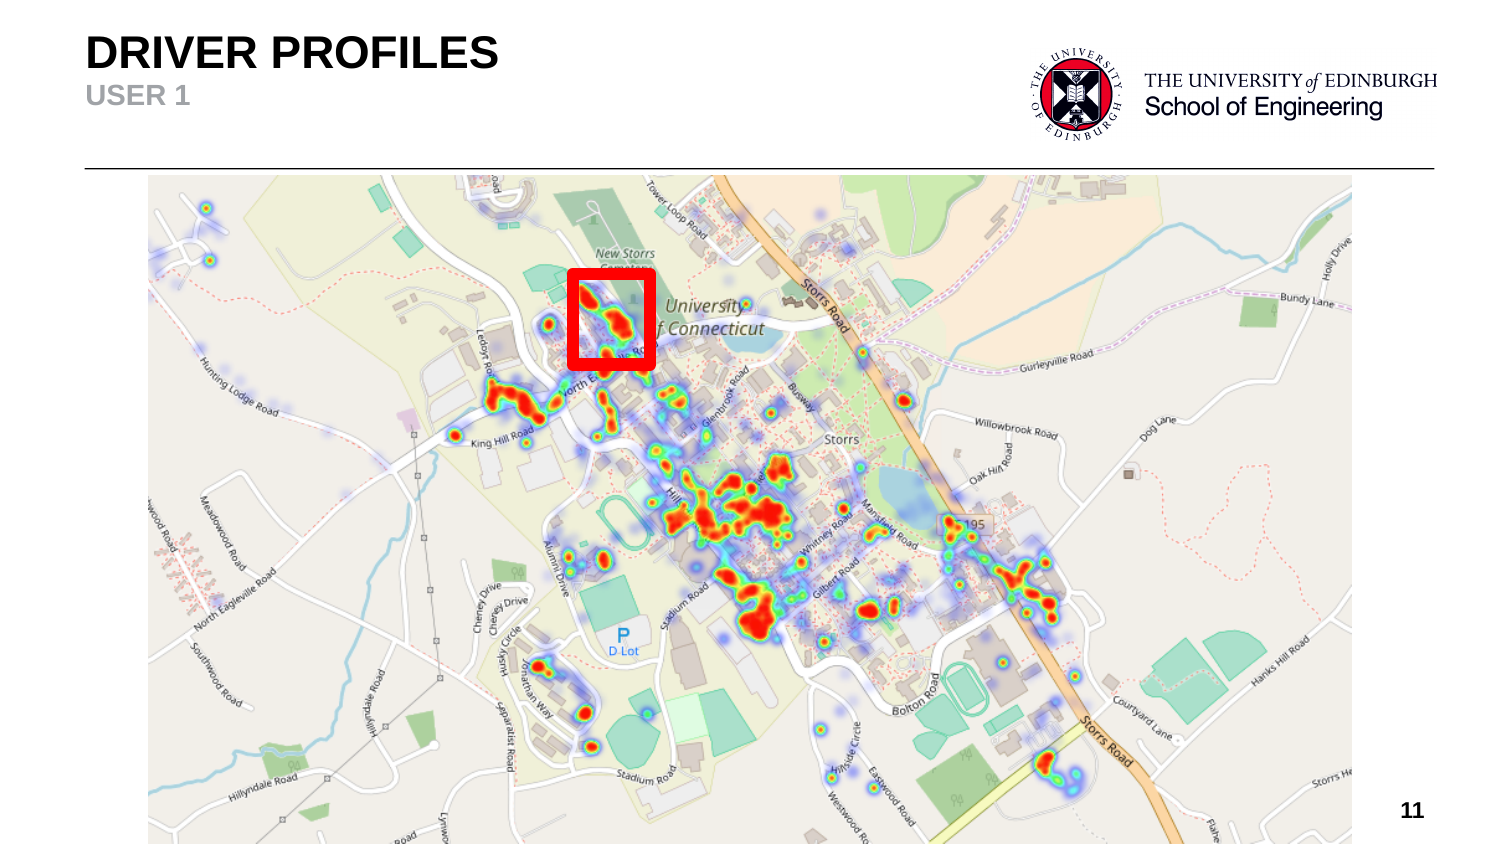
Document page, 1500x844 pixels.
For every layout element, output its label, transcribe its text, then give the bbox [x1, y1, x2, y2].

picture [1030, 48, 1437, 141]
picture [148, 175, 1352, 844]
title DRIVER PROFILES USER 1 [85, 26, 1013, 145]
